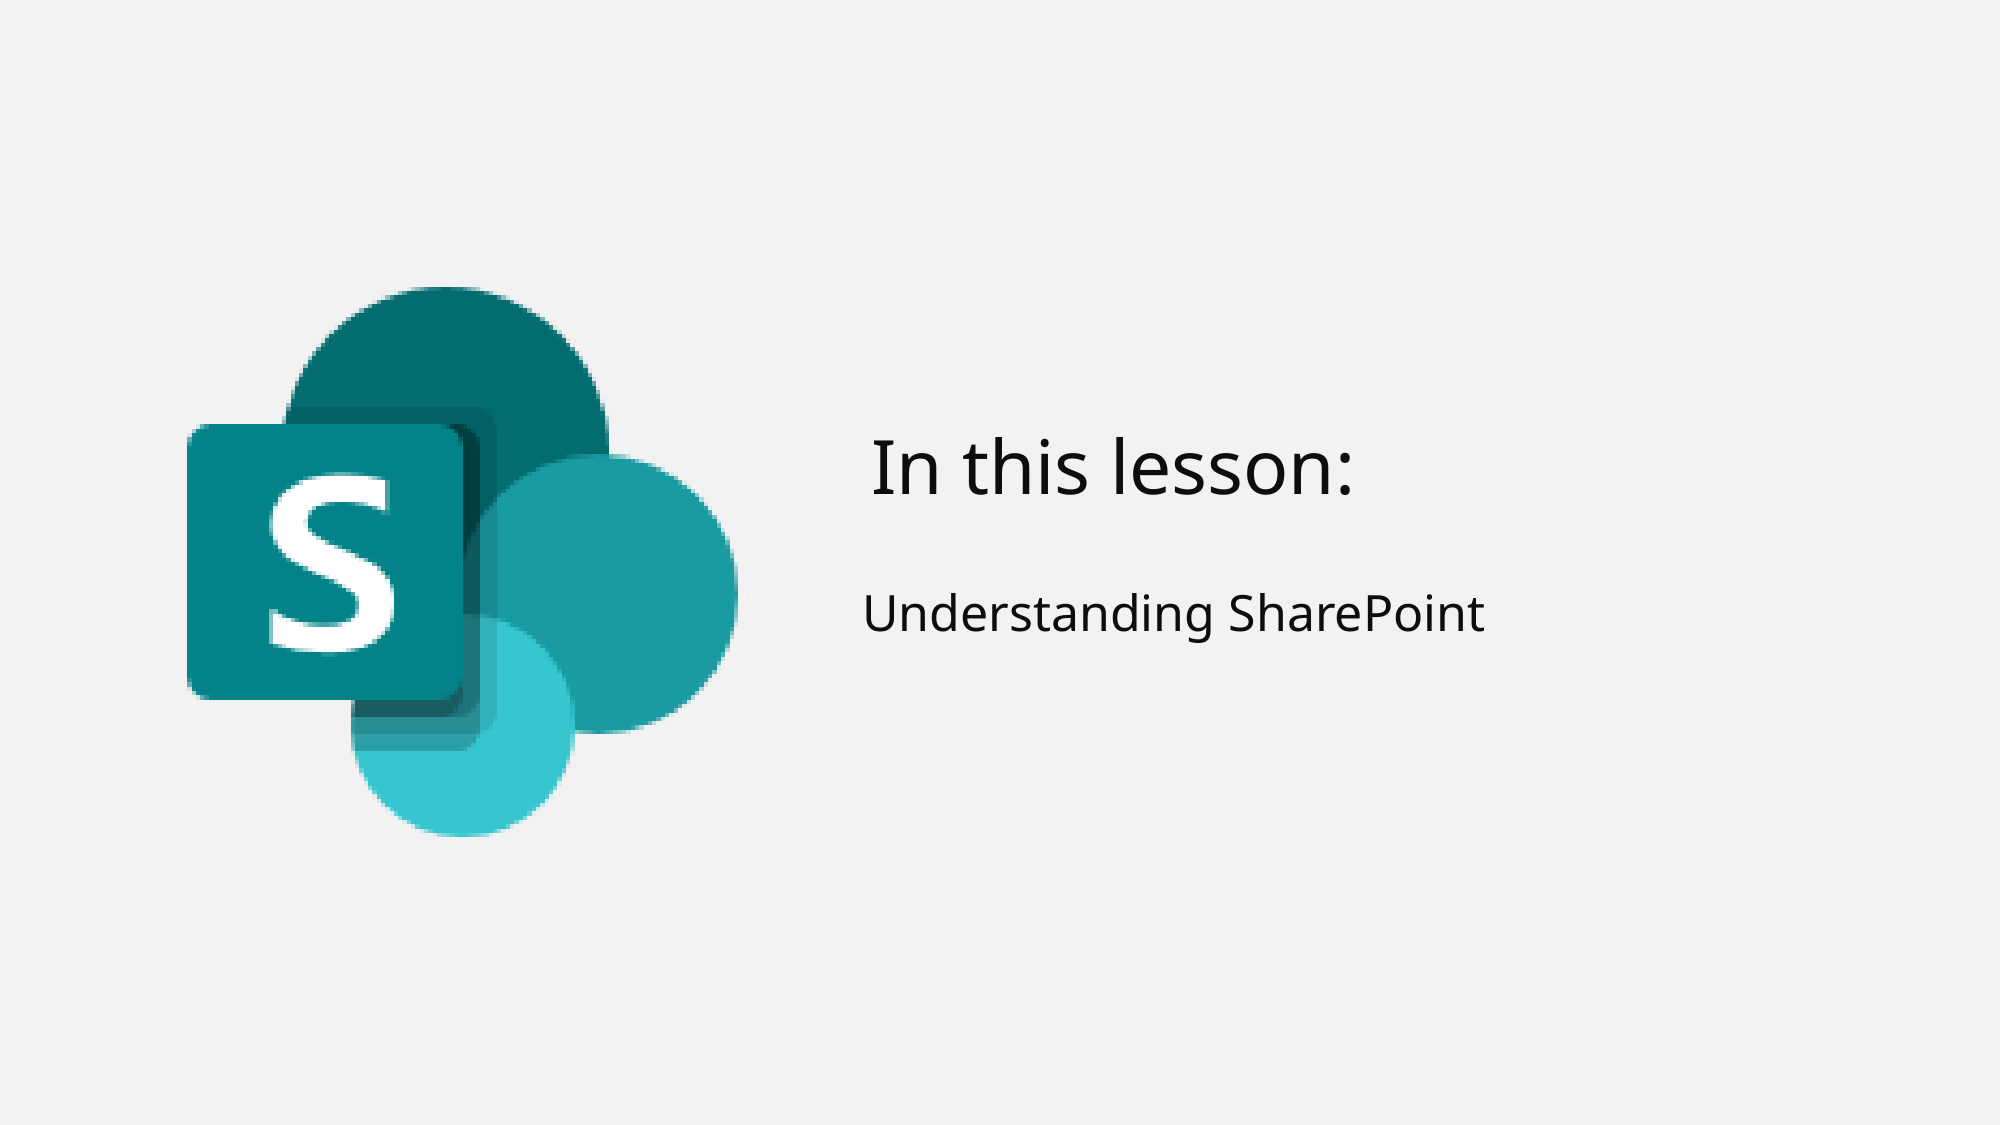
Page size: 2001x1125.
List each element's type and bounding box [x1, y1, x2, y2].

text_box [880, 419, 1467, 643]
picture [122, 251, 771, 874]
